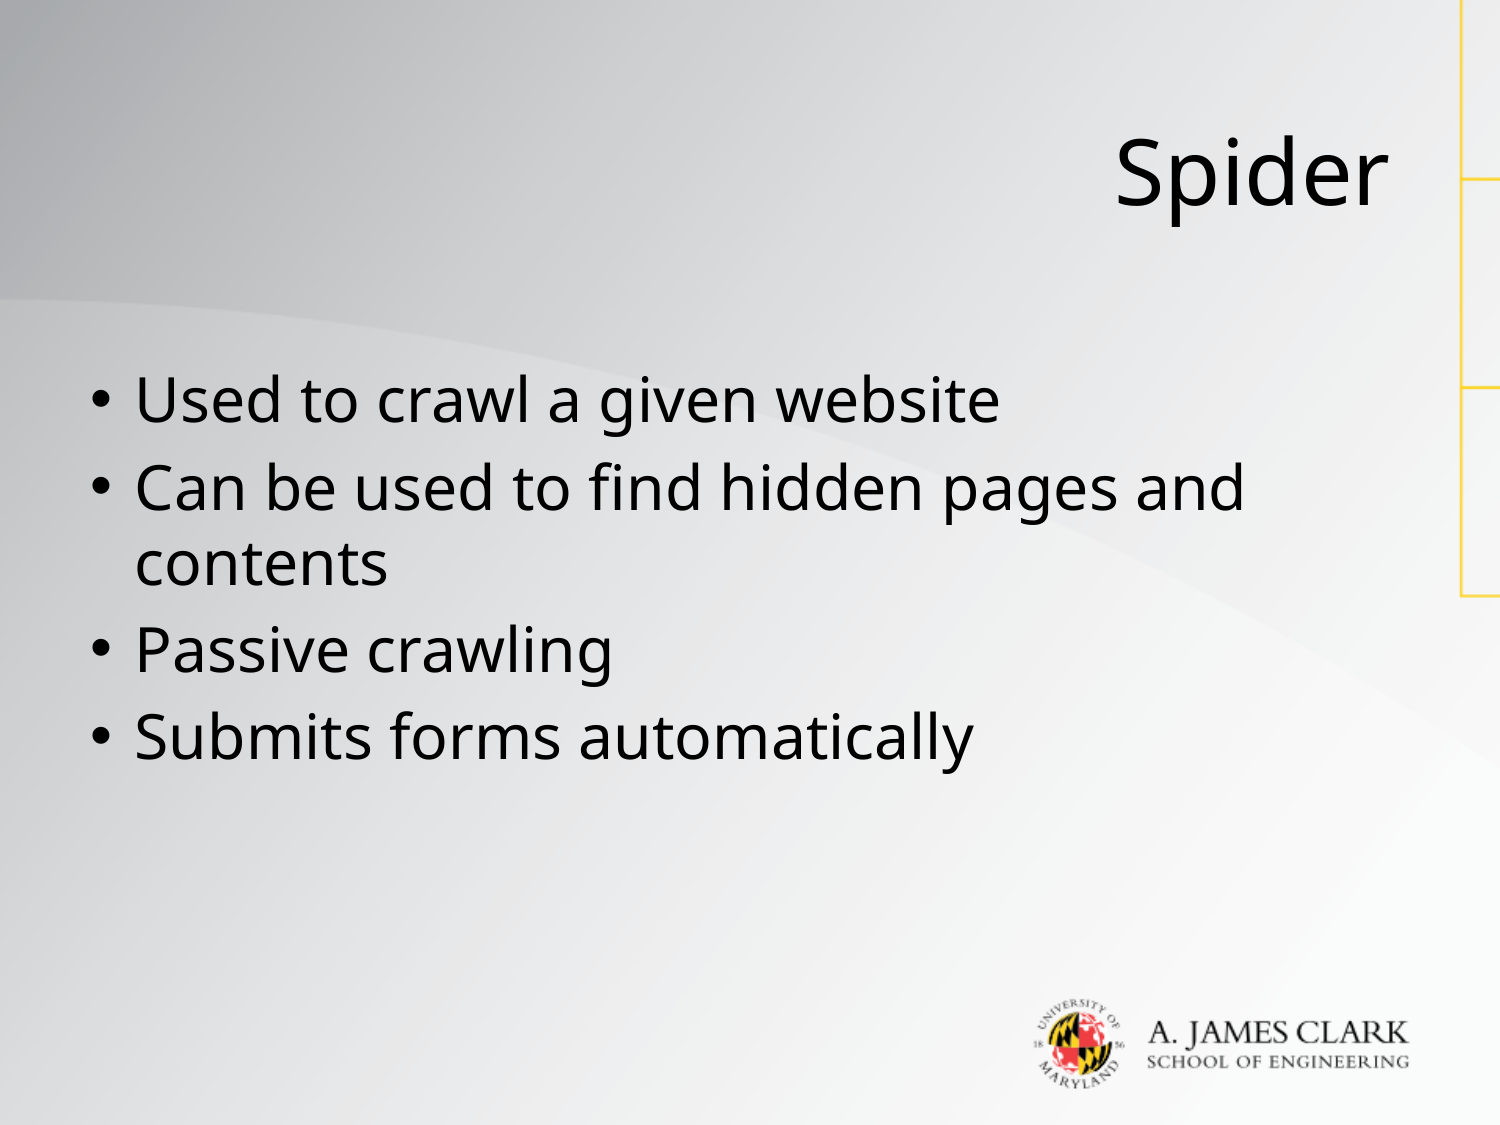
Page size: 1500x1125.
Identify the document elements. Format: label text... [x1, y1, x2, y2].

title Spider [75, 45, 1407, 231]
list Used to crawl a given website Can be used to find hidden pages and contents Passive crawling Submits forms automatically [75, 352, 1407, 1002]
